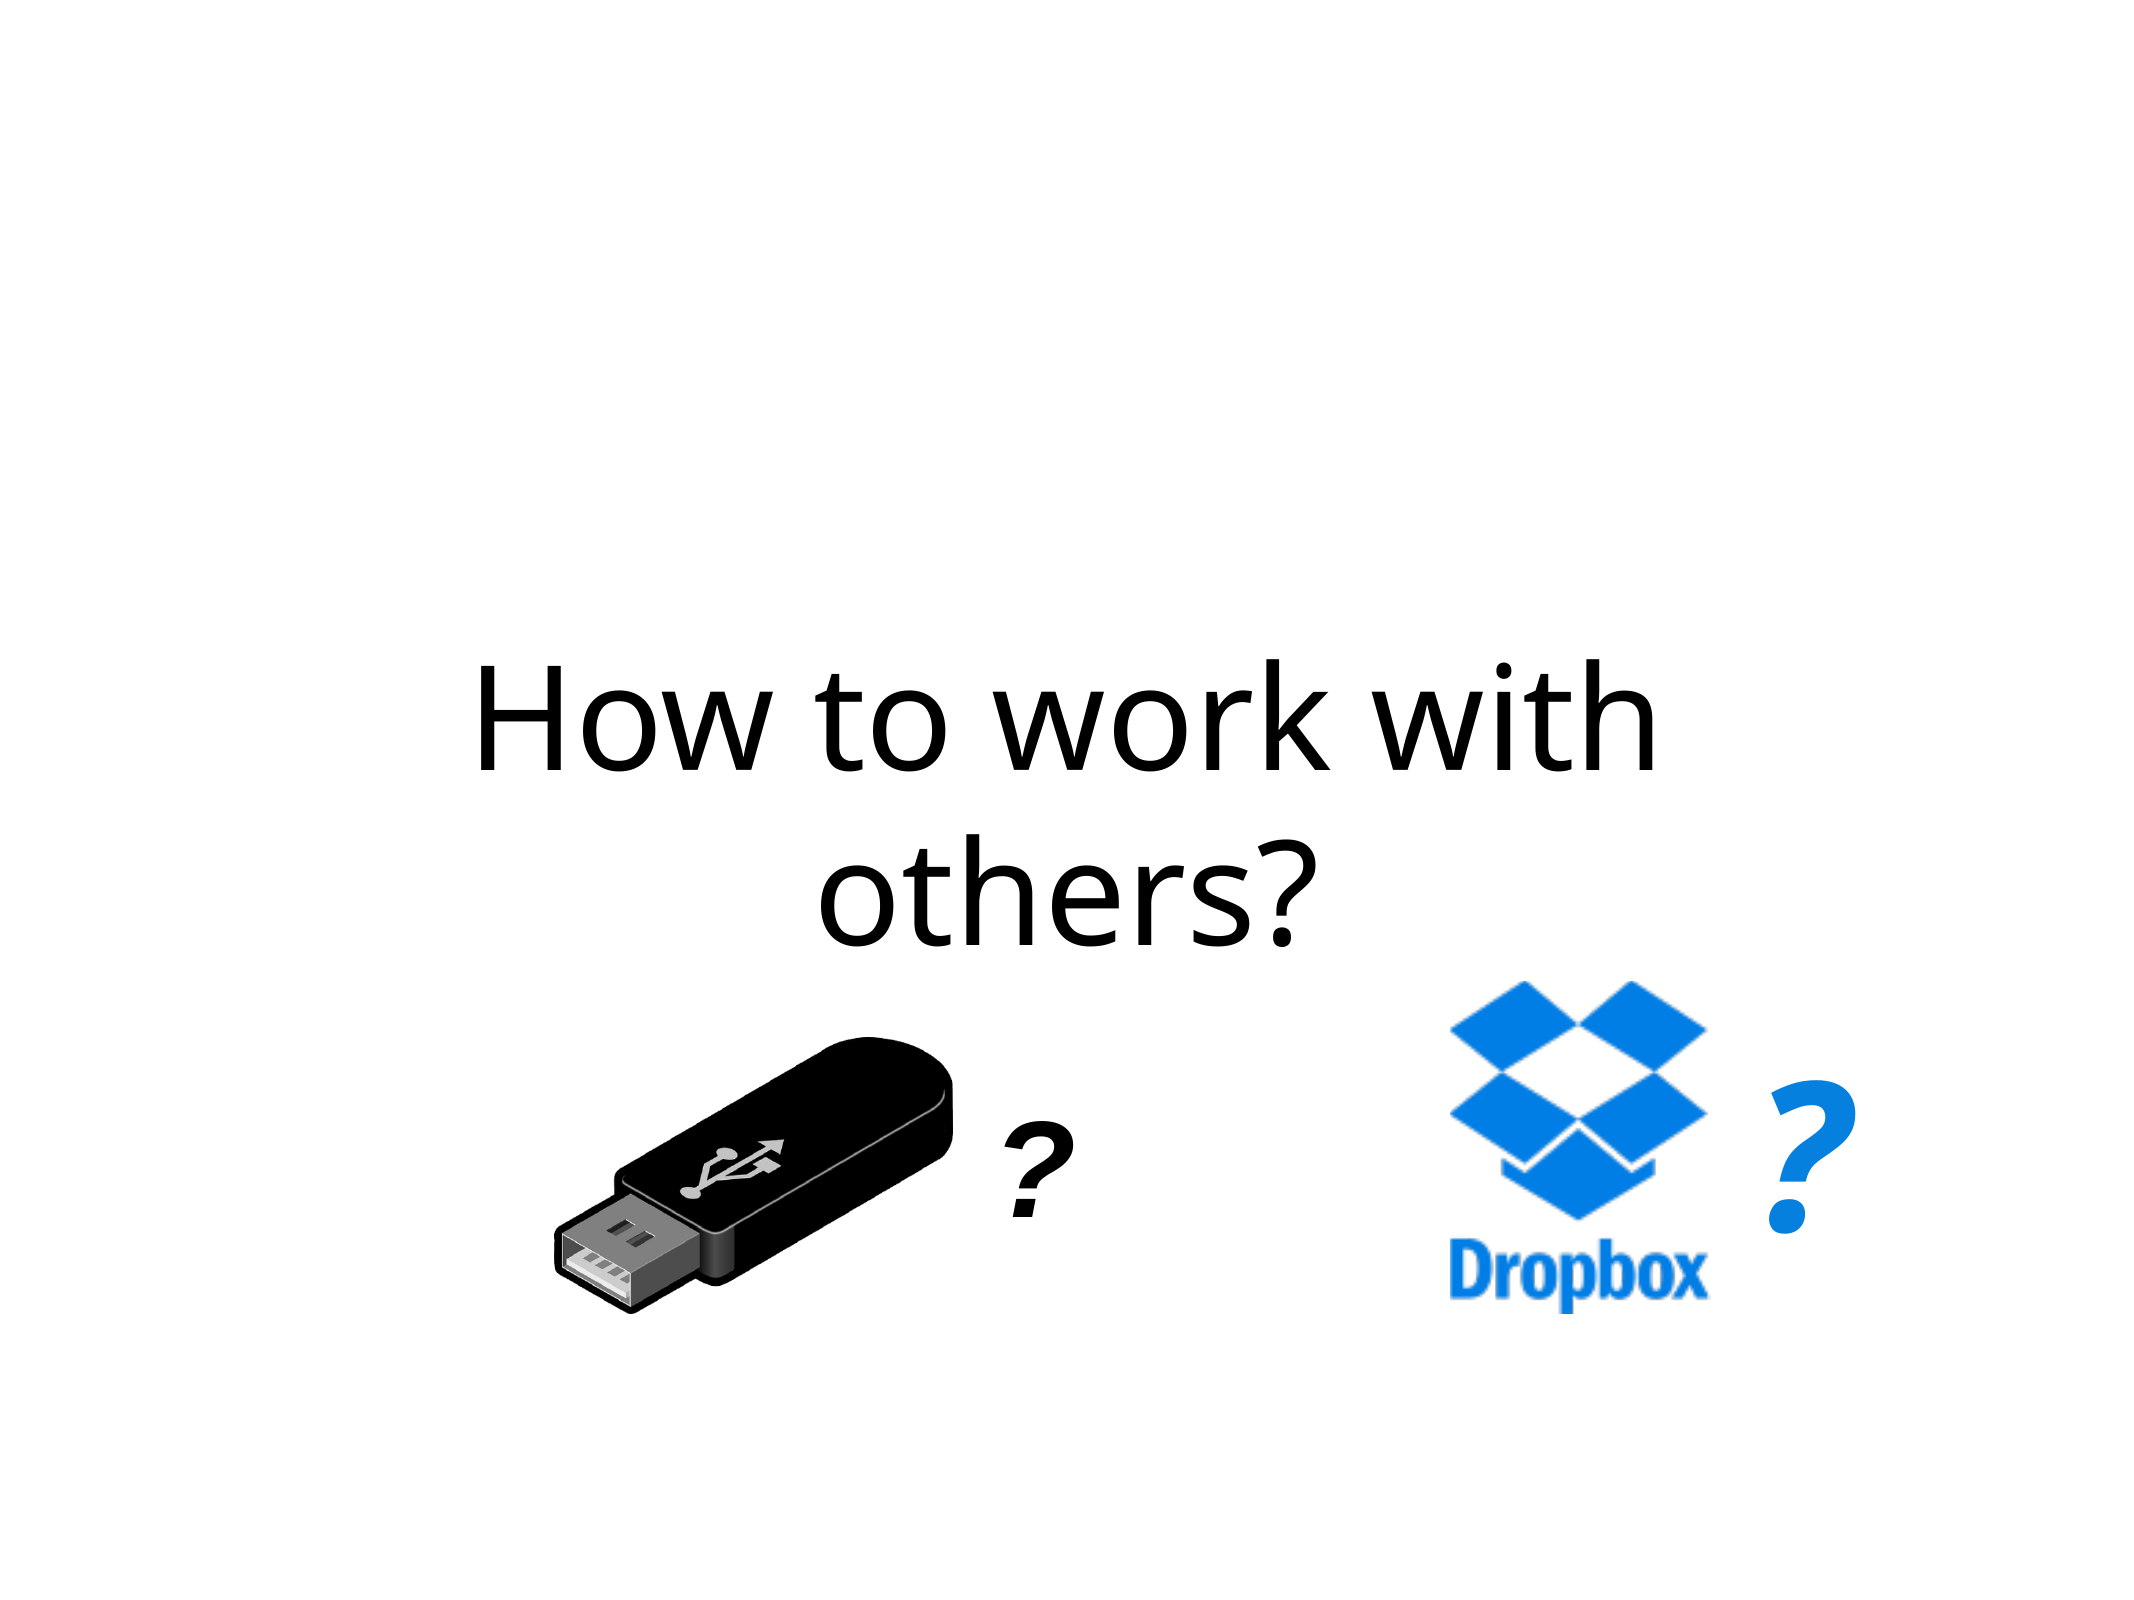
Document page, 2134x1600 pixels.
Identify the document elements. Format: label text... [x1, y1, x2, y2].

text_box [554, 1037, 1087, 1315]
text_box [1449, 981, 1855, 1315]
title How to work with others? [207, 528, 1926, 1072]
